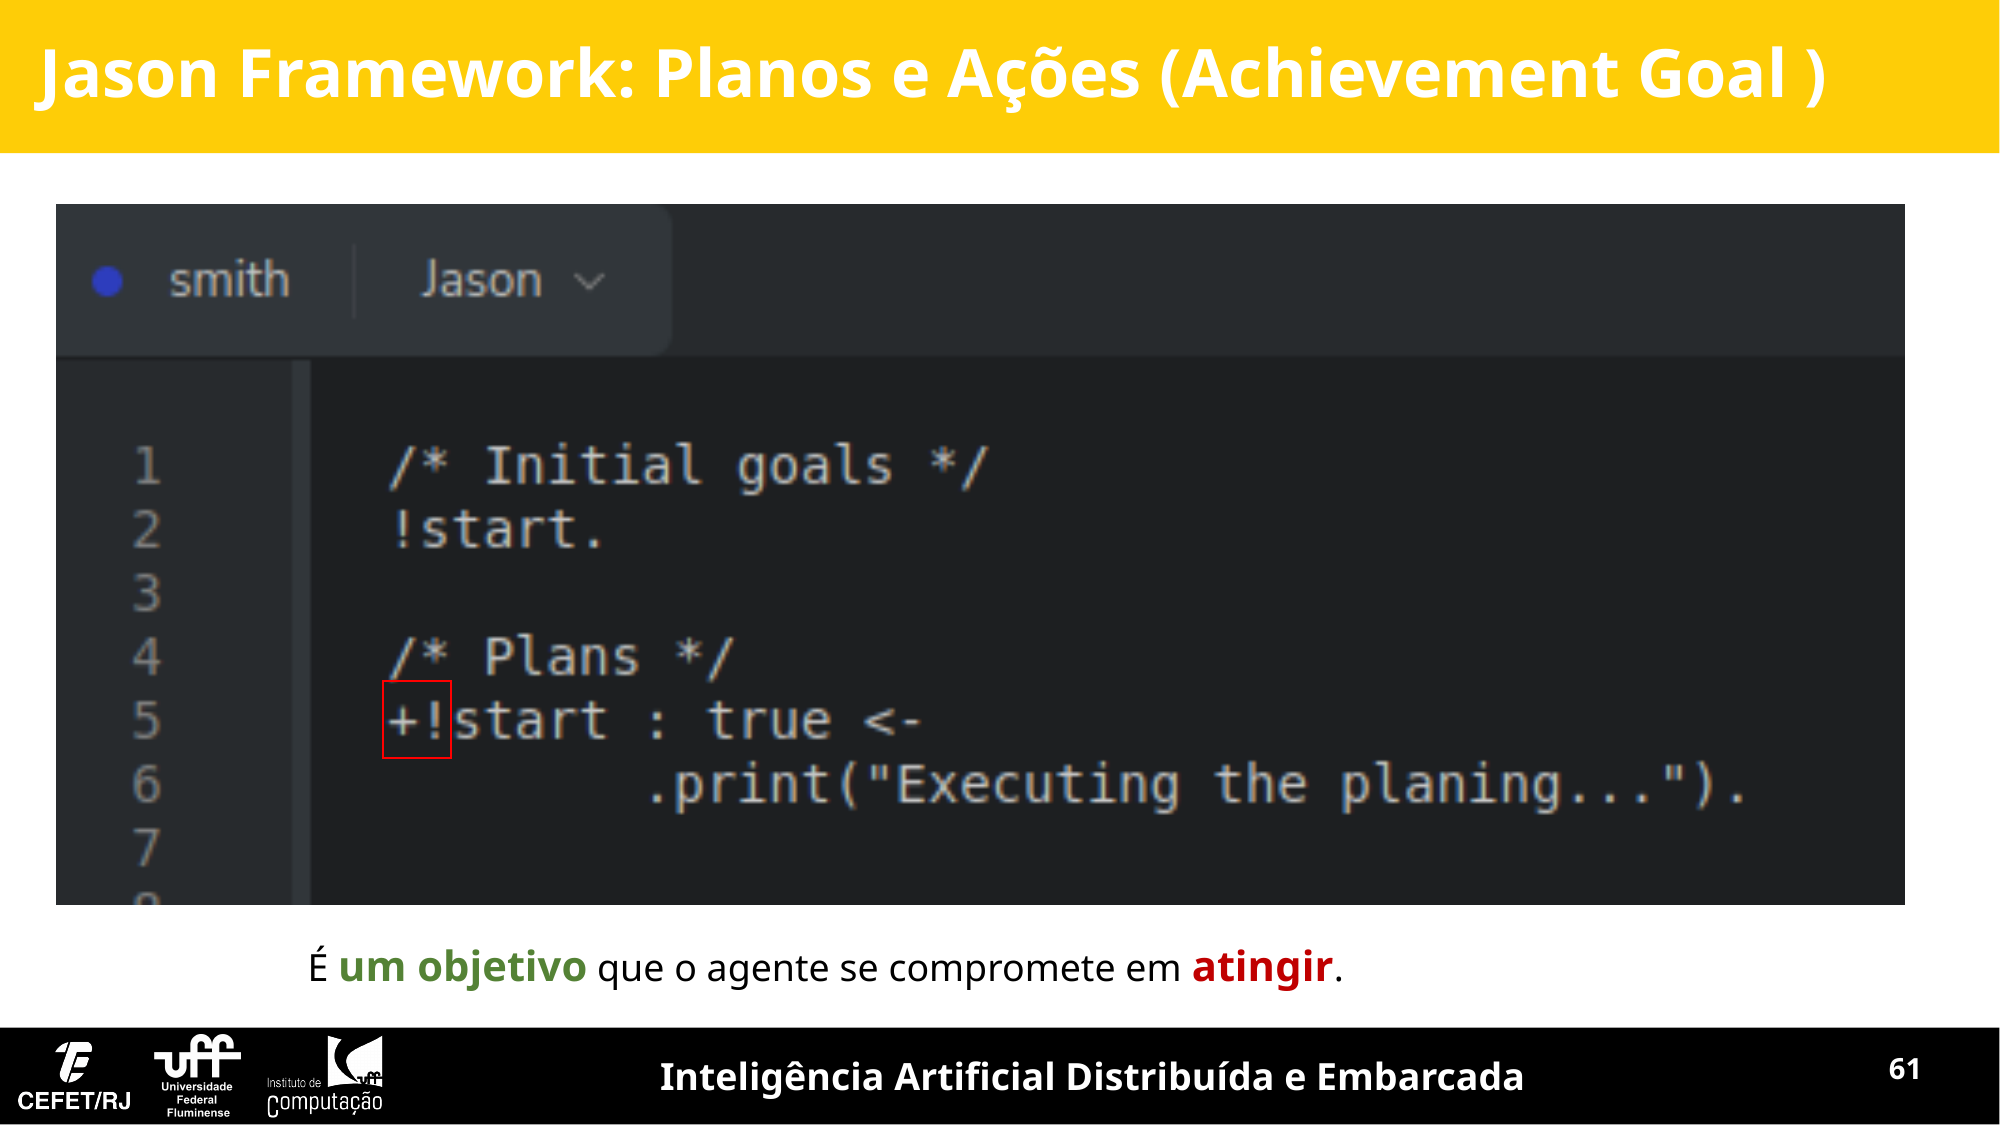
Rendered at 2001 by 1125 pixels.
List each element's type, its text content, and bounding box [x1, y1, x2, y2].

picture [56, 204, 1905, 905]
picture [265, 1033, 384, 1118]
text_box É um objetivo que o agente se compromete em atingir. [146, 931, 1515, 997]
picture [18, 1021, 130, 1125]
picture [153, 1033, 242, 1122]
text_box Jason Framework: Planos e Ações (Achievement Goal ) [25, 23, 2000, 119]
